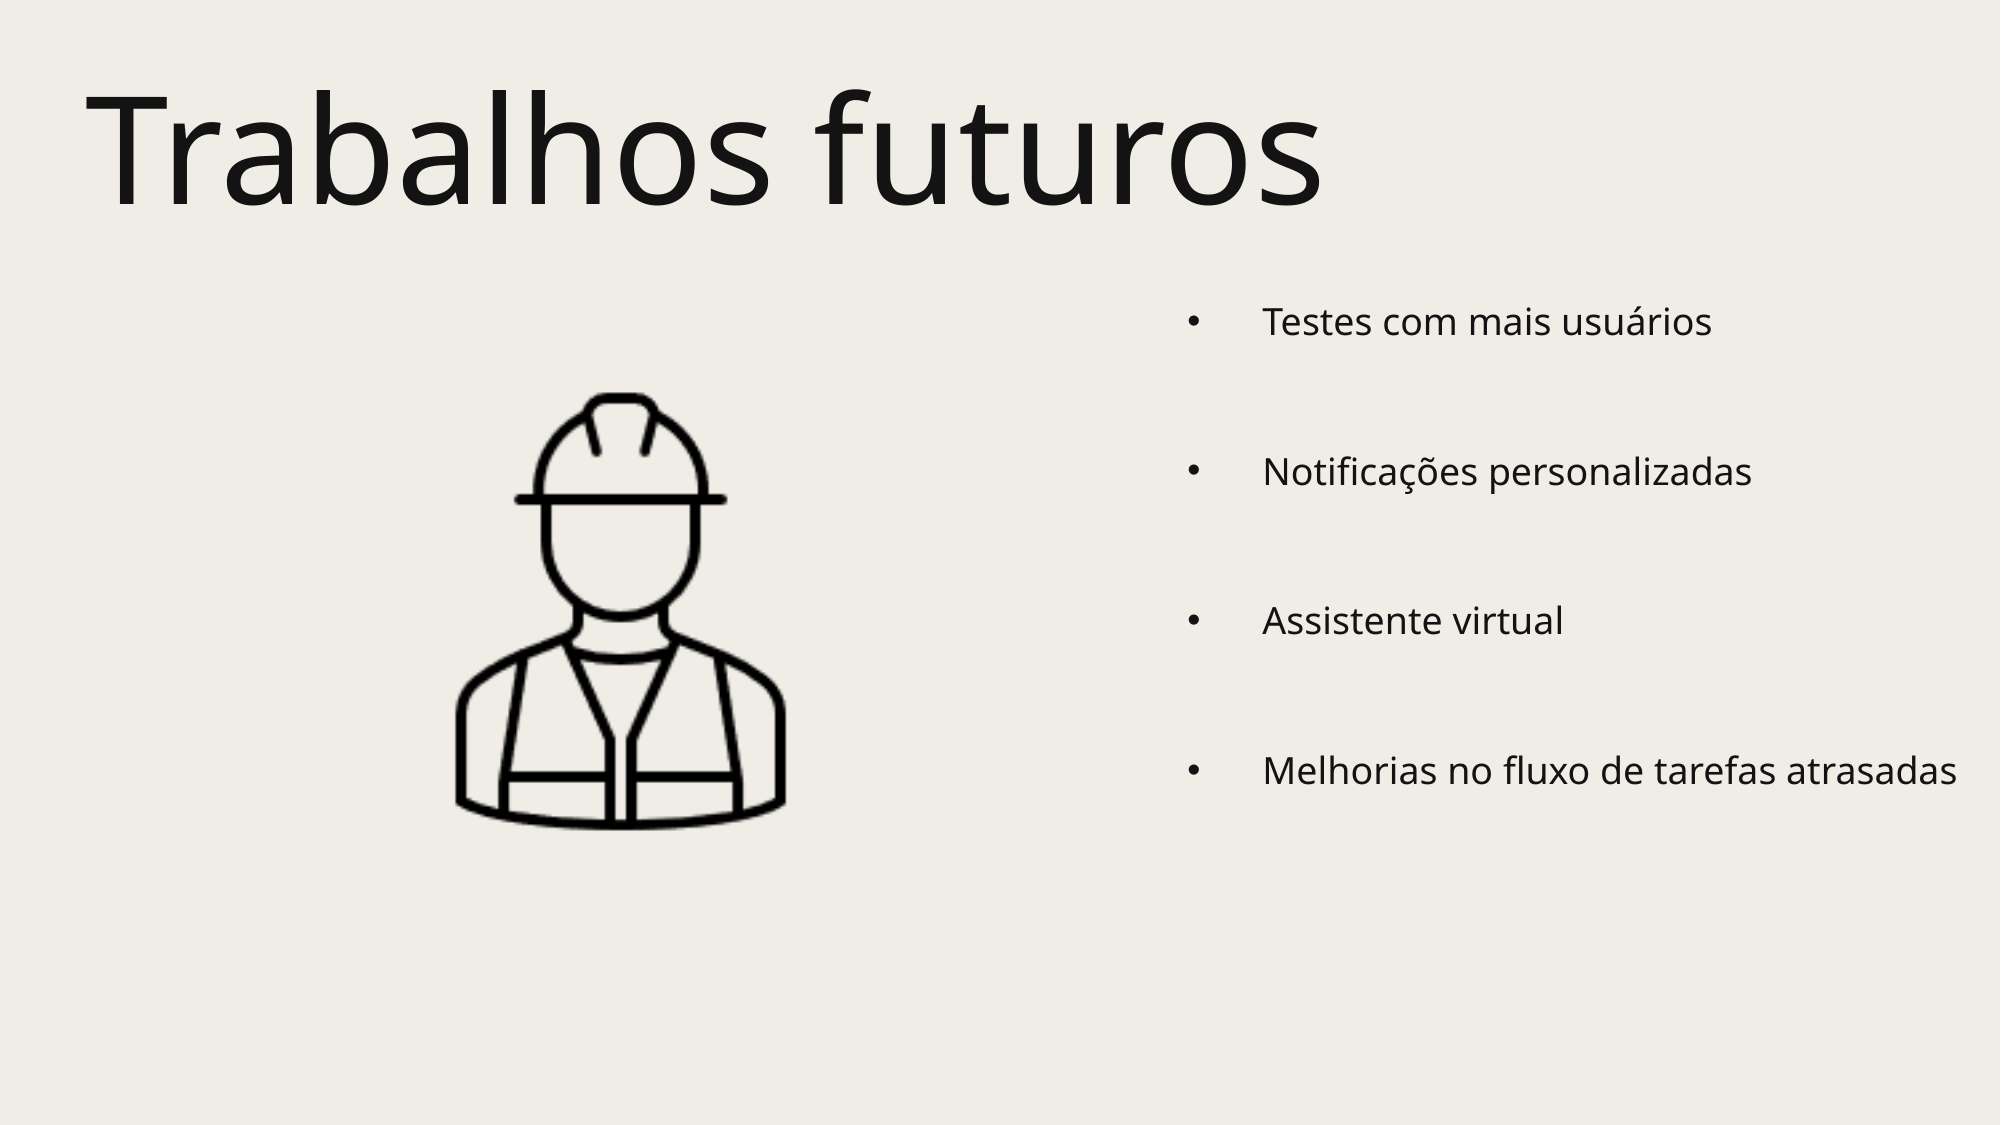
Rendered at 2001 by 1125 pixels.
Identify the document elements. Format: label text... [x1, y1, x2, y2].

picture [366, 367, 877, 879]
title Trabalhos futuros [70, 67, 1969, 368]
list Testes com mais usuários Notificações personalizadas Assistente virtual Melhorias no fluxo de tarefas atrasadas [1172, 281, 1990, 1076]
